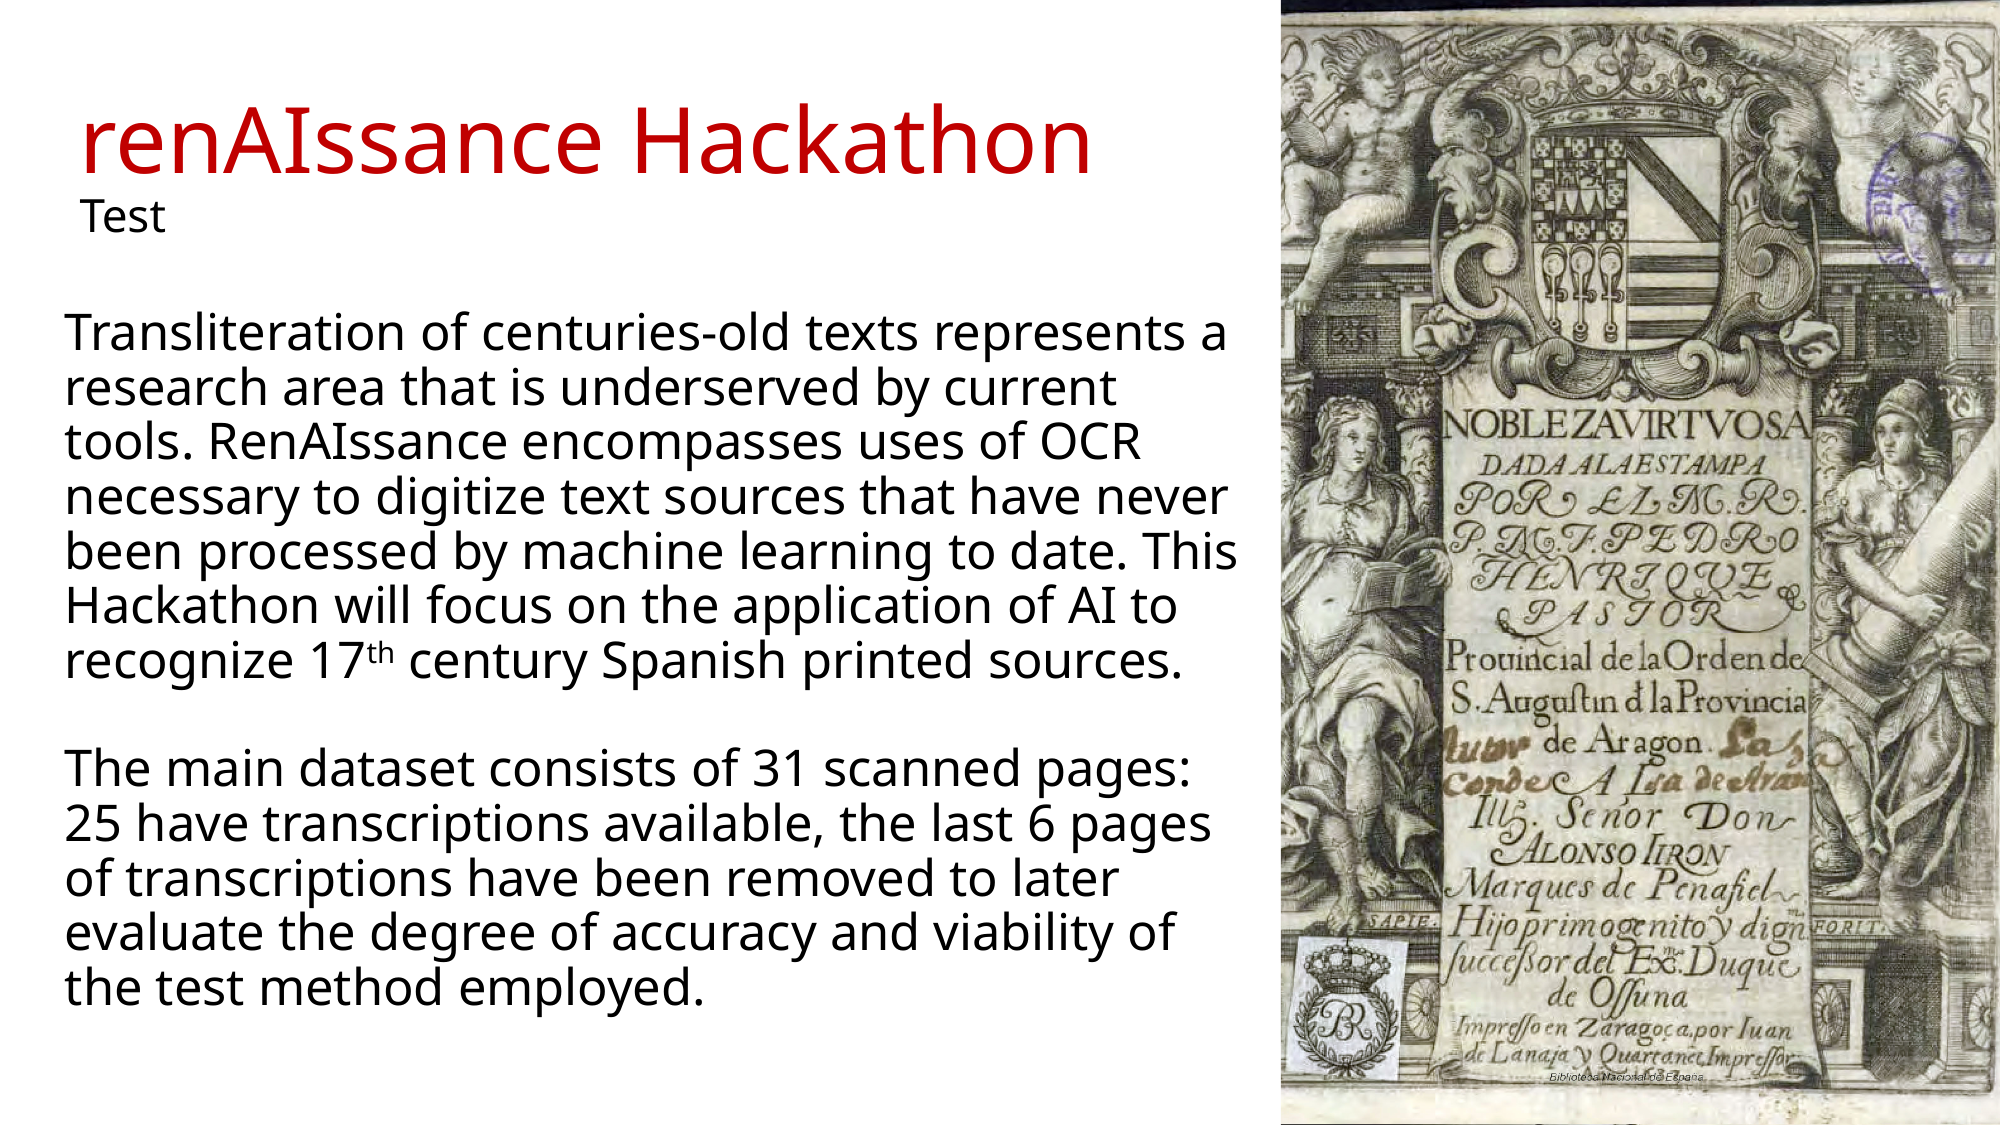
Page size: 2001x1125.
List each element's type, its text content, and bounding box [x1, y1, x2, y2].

picture [1280, 0, 2000, 1125]
title renAIssance Hackathon Test [64, 59, 1147, 278]
list Transliteration of centuries-old texts represents a research area that is underserved by current tools. RenAIssance encompasses uses of OCR necessary to digitize text sources that have never been processed by machine learning to date. This Hackathon will focus on the application of AI to recognize 17th century Spanish printed sources. The main dataset consists of 31 scanned pages: 25 have transcriptions available, the last 6 pages of transcriptions have been removed to later evaluate the degree of accuracy and viability of the test method employed. [49, 299, 1267, 1066]
